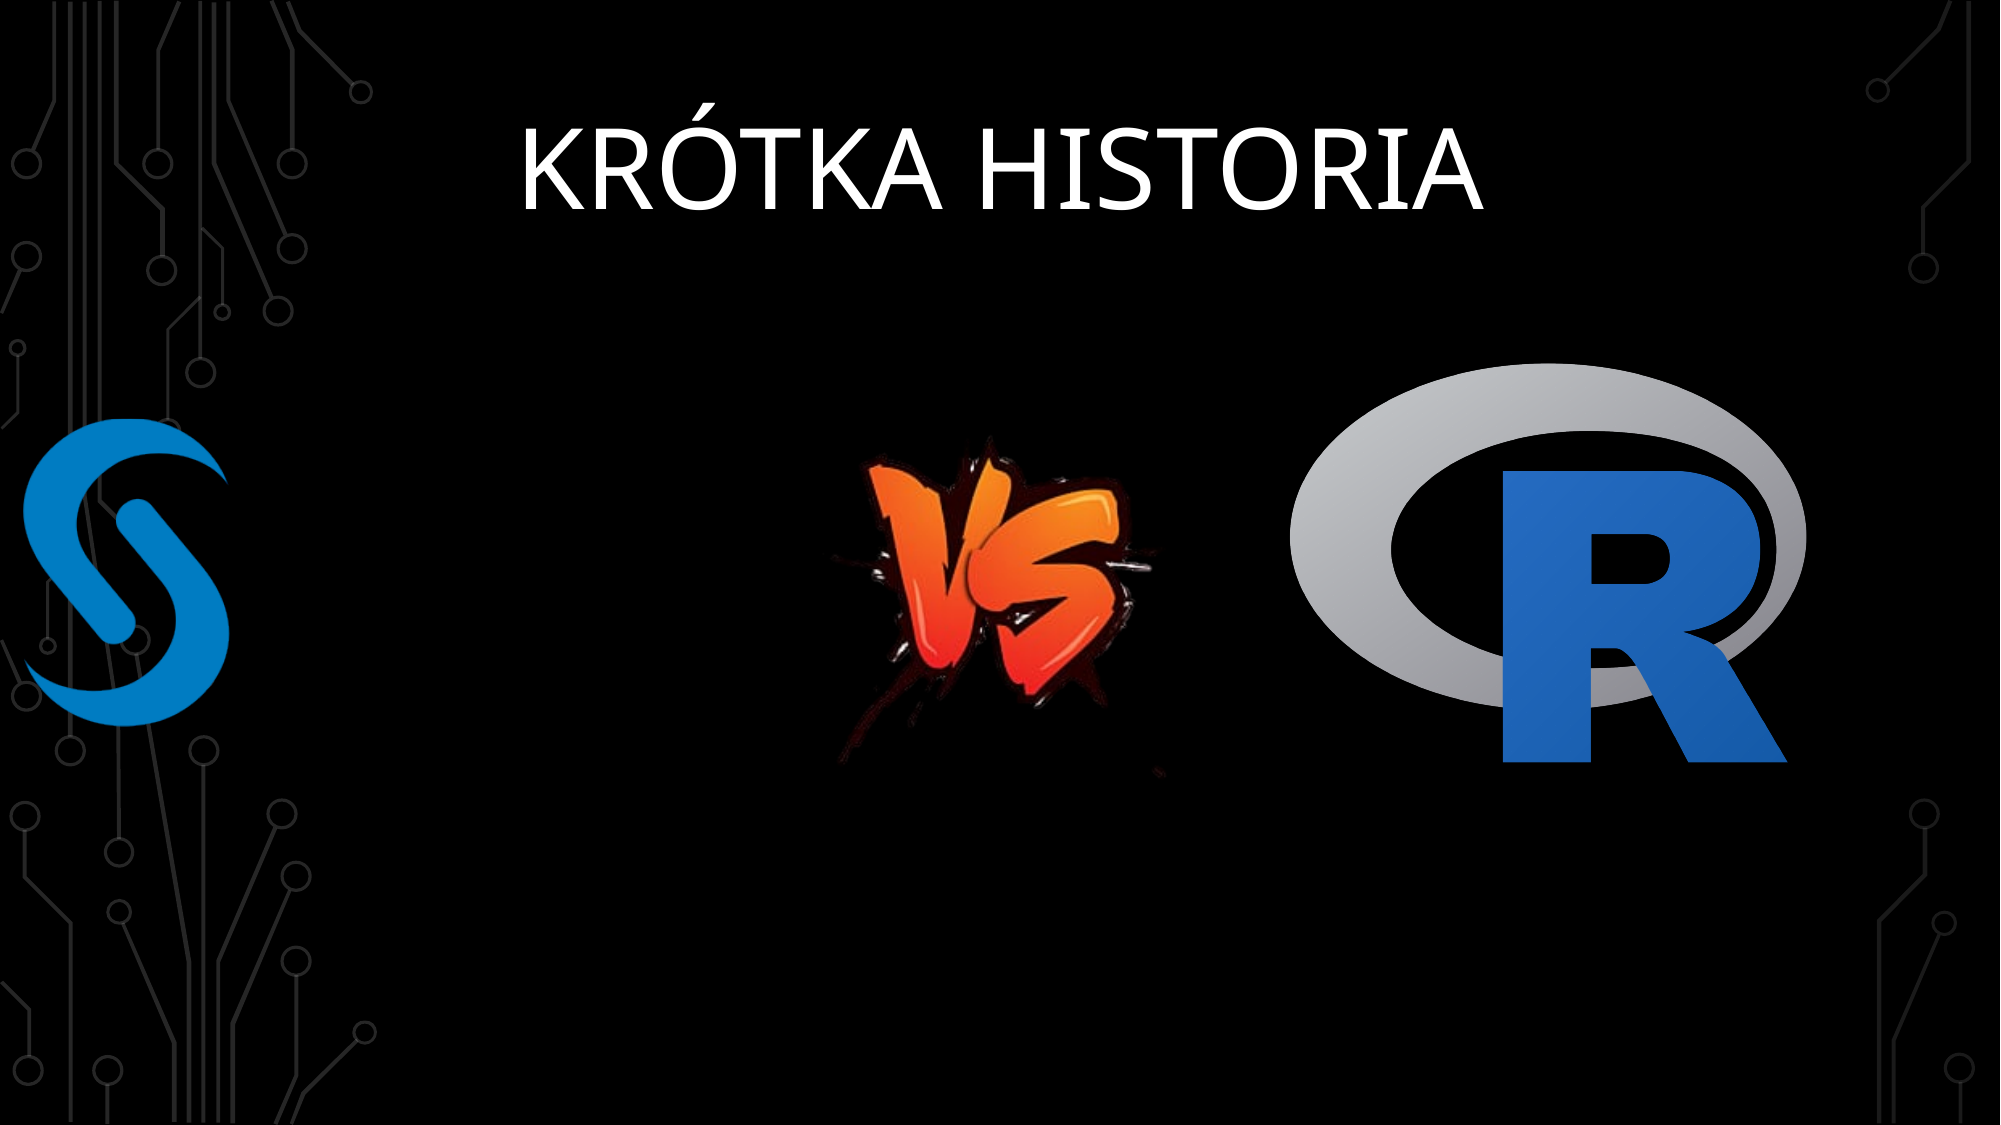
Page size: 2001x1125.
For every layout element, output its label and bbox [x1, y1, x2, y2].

text_box [1863, 0, 1976, 1124]
picture [22, 0, 2000, 1125]
text_box [0, 0, 379, 1125]
